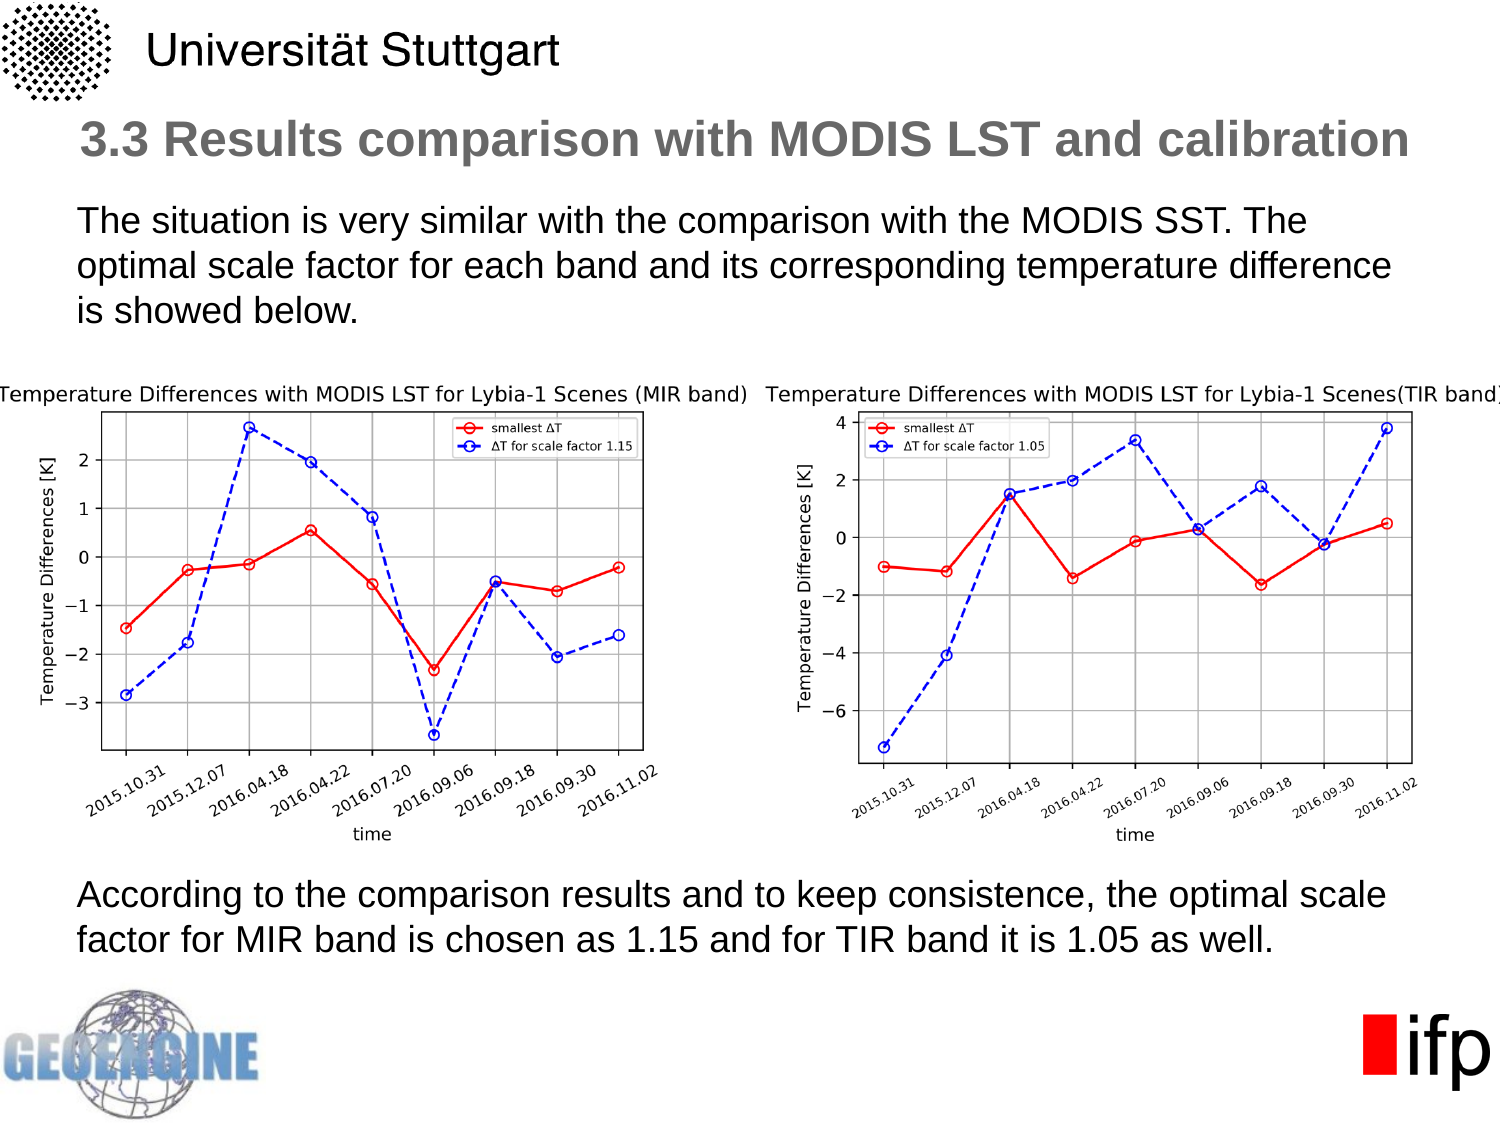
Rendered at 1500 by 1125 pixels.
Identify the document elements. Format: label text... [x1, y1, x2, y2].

title 3.3 Results comparison with MODIS LST and calibration [79, 106, 1421, 185]
picture [0, 2, 568, 103]
picture [0, 365, 746, 865]
text_box According to the comparison results and to keep consistence, the optimal scale factor for MIR band is chosen as 1.15 and for TIR band it is 1.05 as well. [76, 869, 1418, 976]
picture [1352, 978, 1500, 1125]
picture [0, 978, 266, 1125]
picture [761, 365, 1500, 865]
